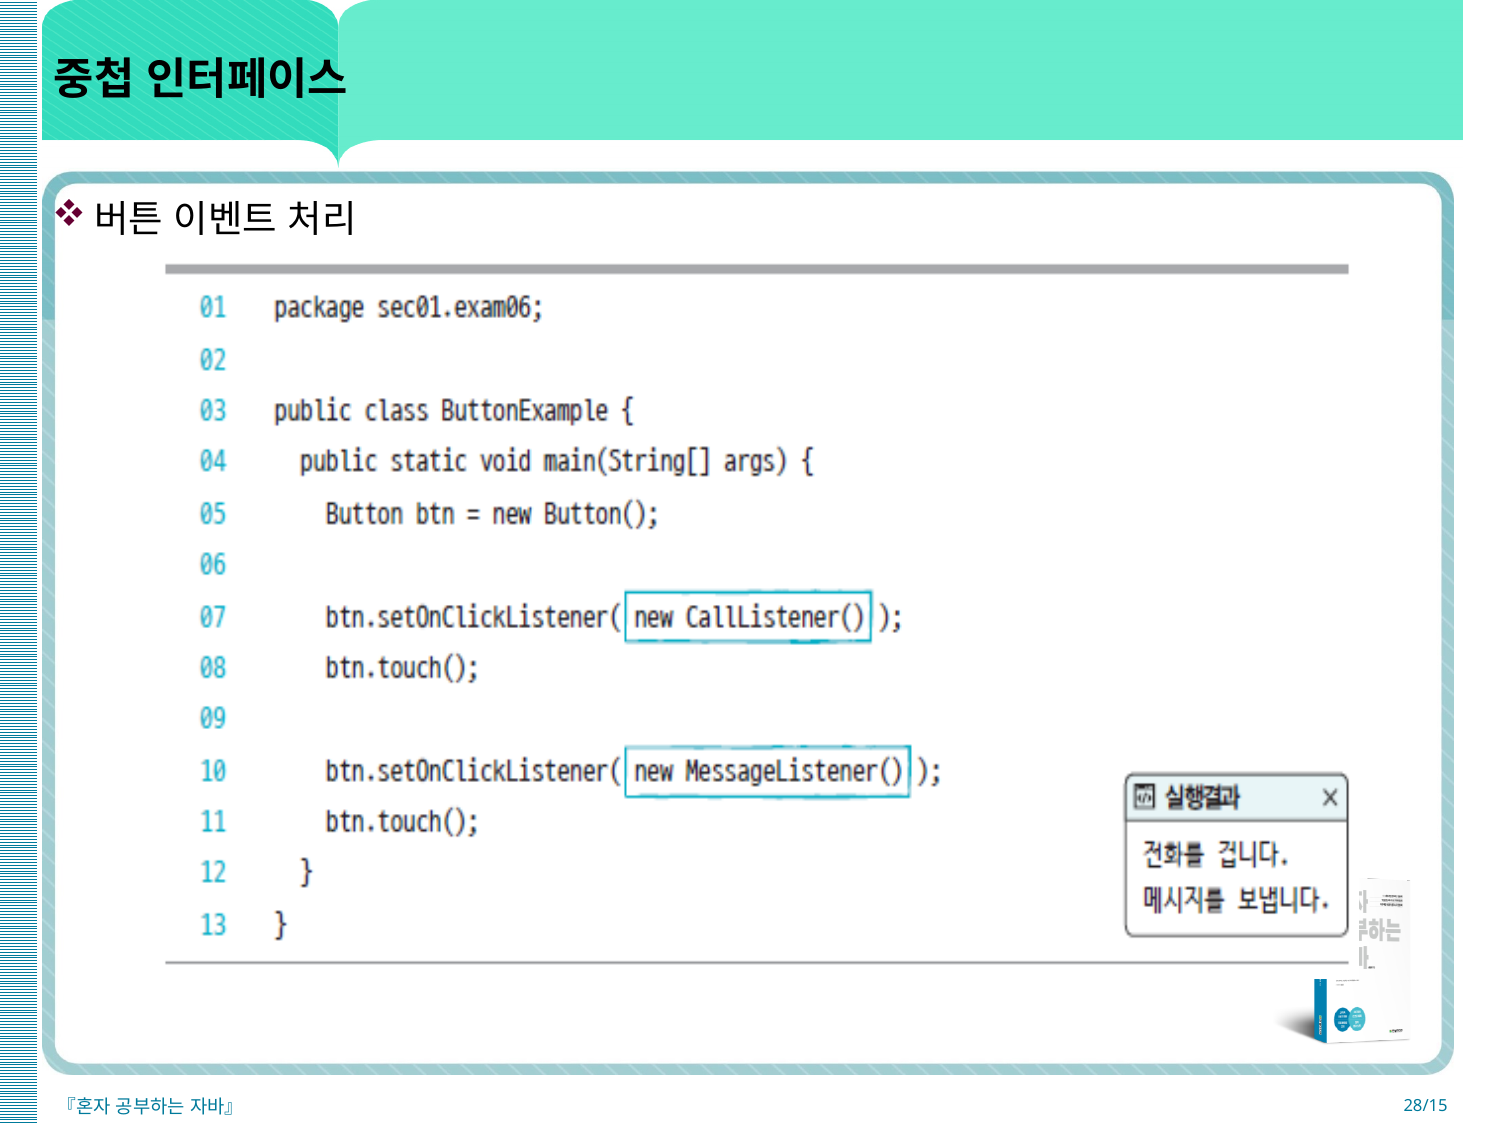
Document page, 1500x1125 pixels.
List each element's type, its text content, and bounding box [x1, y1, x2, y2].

picture [42, 0, 1463, 187]
list 버튼 이벤트 처리 [37, 187, 1463, 1091]
picture [225, 1102, 232, 1115]
picture [116, 1102, 131, 1107]
picture [68, 1097, 75, 1110]
title 중첩 인터페이스 [39, 42, 1280, 138]
picture [1243, 797, 1488, 1122]
picture [157, 253, 1359, 979]
